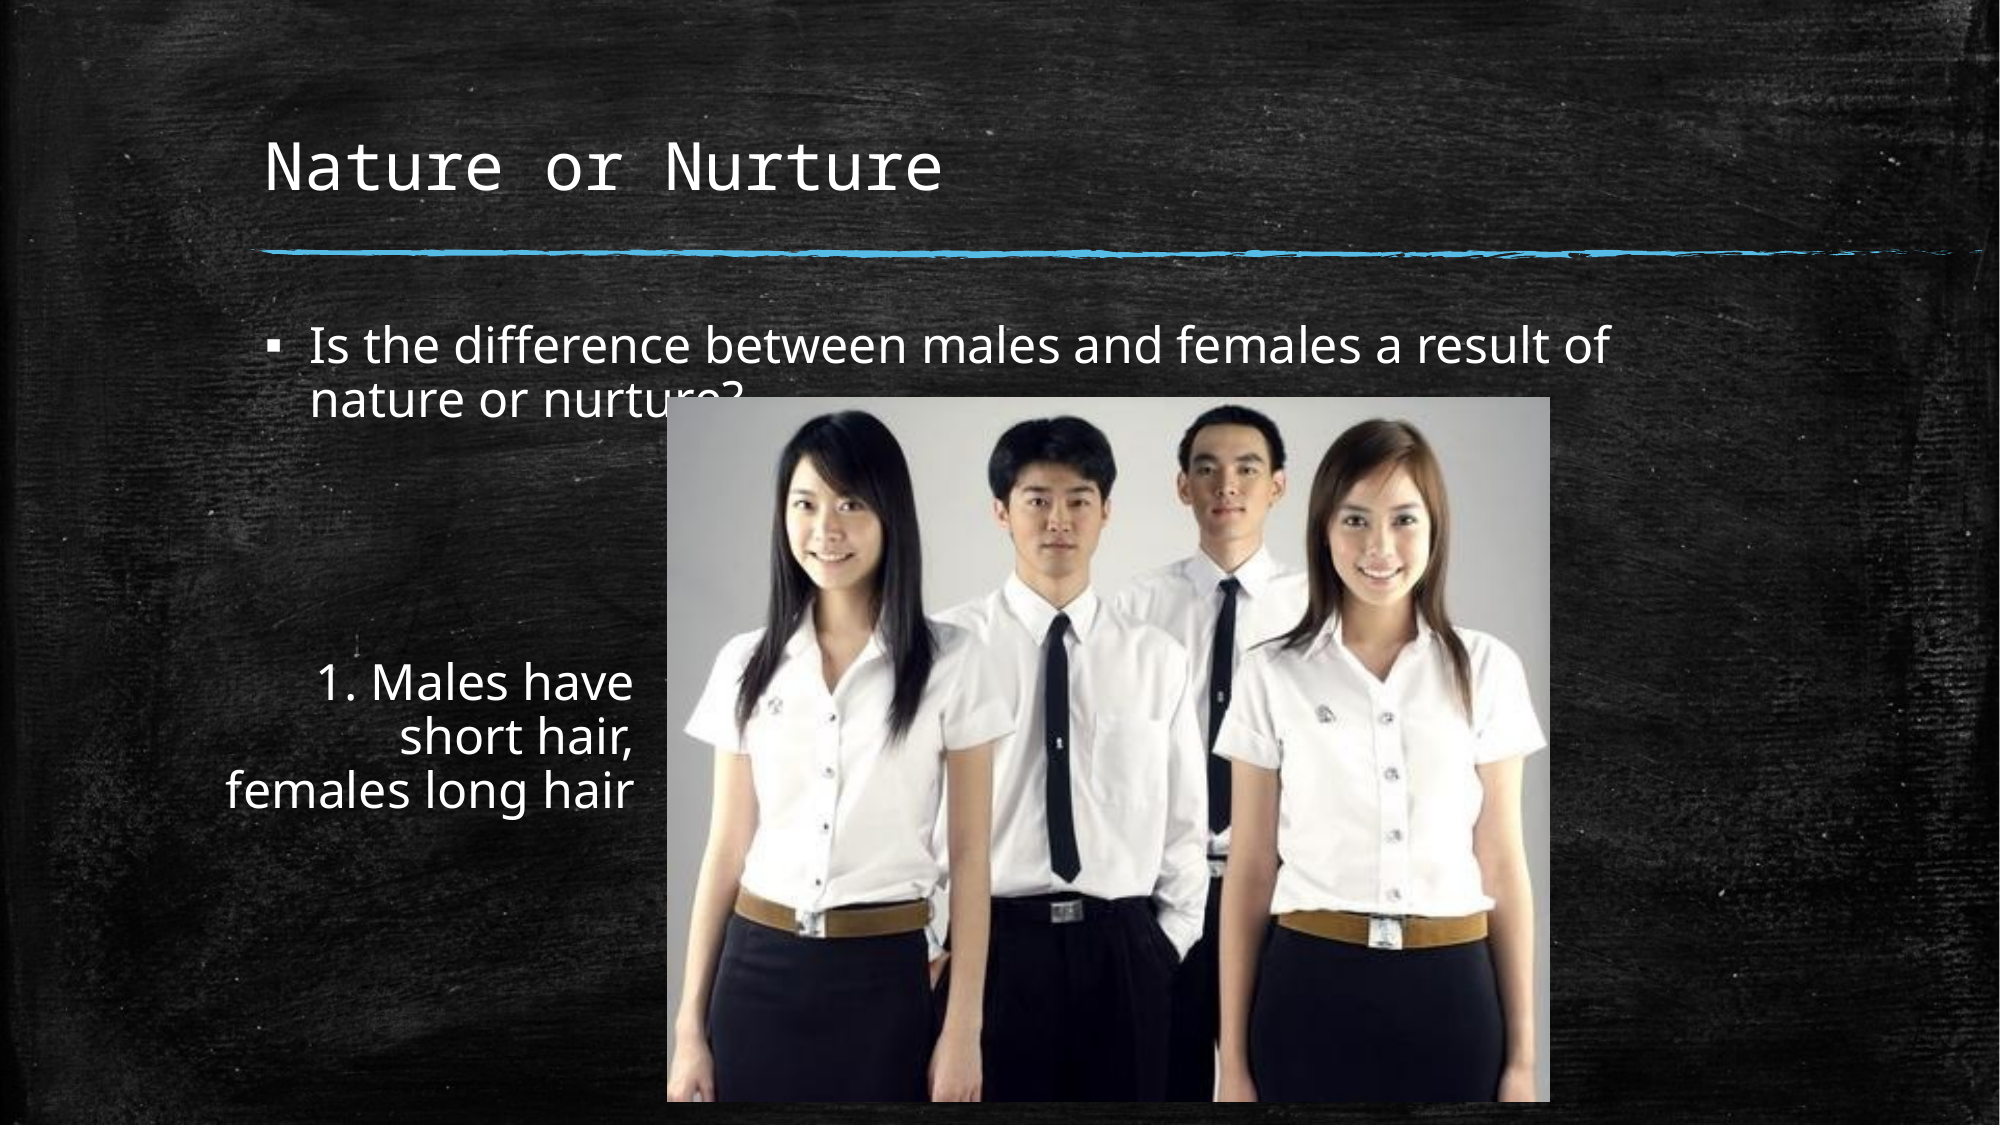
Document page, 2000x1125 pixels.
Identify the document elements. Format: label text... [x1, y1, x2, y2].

title Nature or Nurture [249, 45, 1750, 213]
list Is the difference between males and females a result of nature or nurture? [249, 312, 1750, 1013]
picture [667, 397, 1550, 1102]
text_box 1. Males have short hair, females long hair [187, 649, 650, 827]
